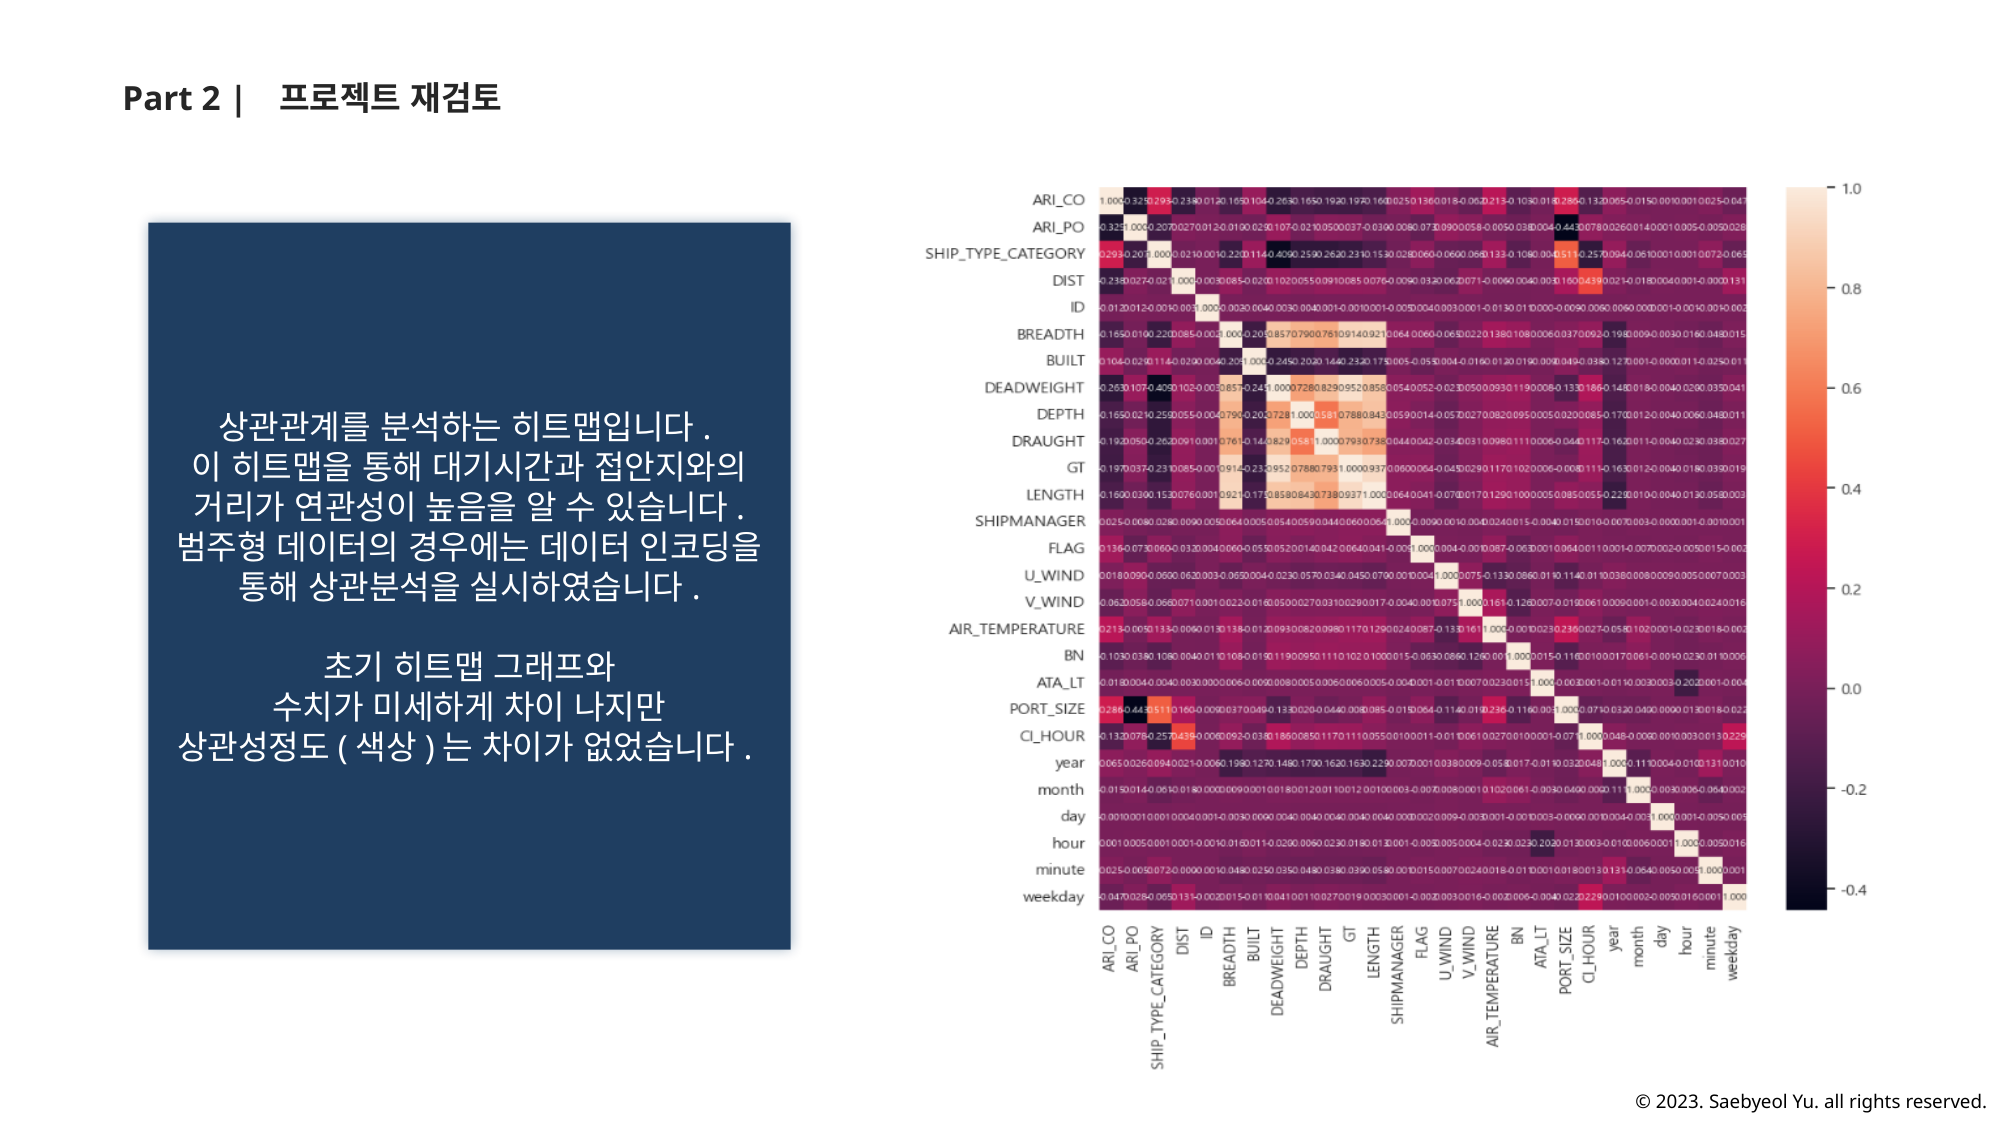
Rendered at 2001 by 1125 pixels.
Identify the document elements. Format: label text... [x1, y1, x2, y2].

text_box 상관관계를 분석하는 히트맵입니다. 이 히트맵을 통해 대기시간과 접안지와의 거리가 연관성이 높음을 알 수 있습니다. 범주형 데이터의 경우에는 데이터 인코딩을 통해 상관분석을 실시하였습니다. 초기 히트맵 그래프와 수치가 미세하게 차이 나지만 상관성정도(색상)는 차이가 없었습니다. [147, 221, 792, 951]
text_box 프로젝트 재검토 [264, 69, 518, 124]
text_box Part 2 | [107, 69, 264, 124]
picture [920, 172, 1886, 1080]
